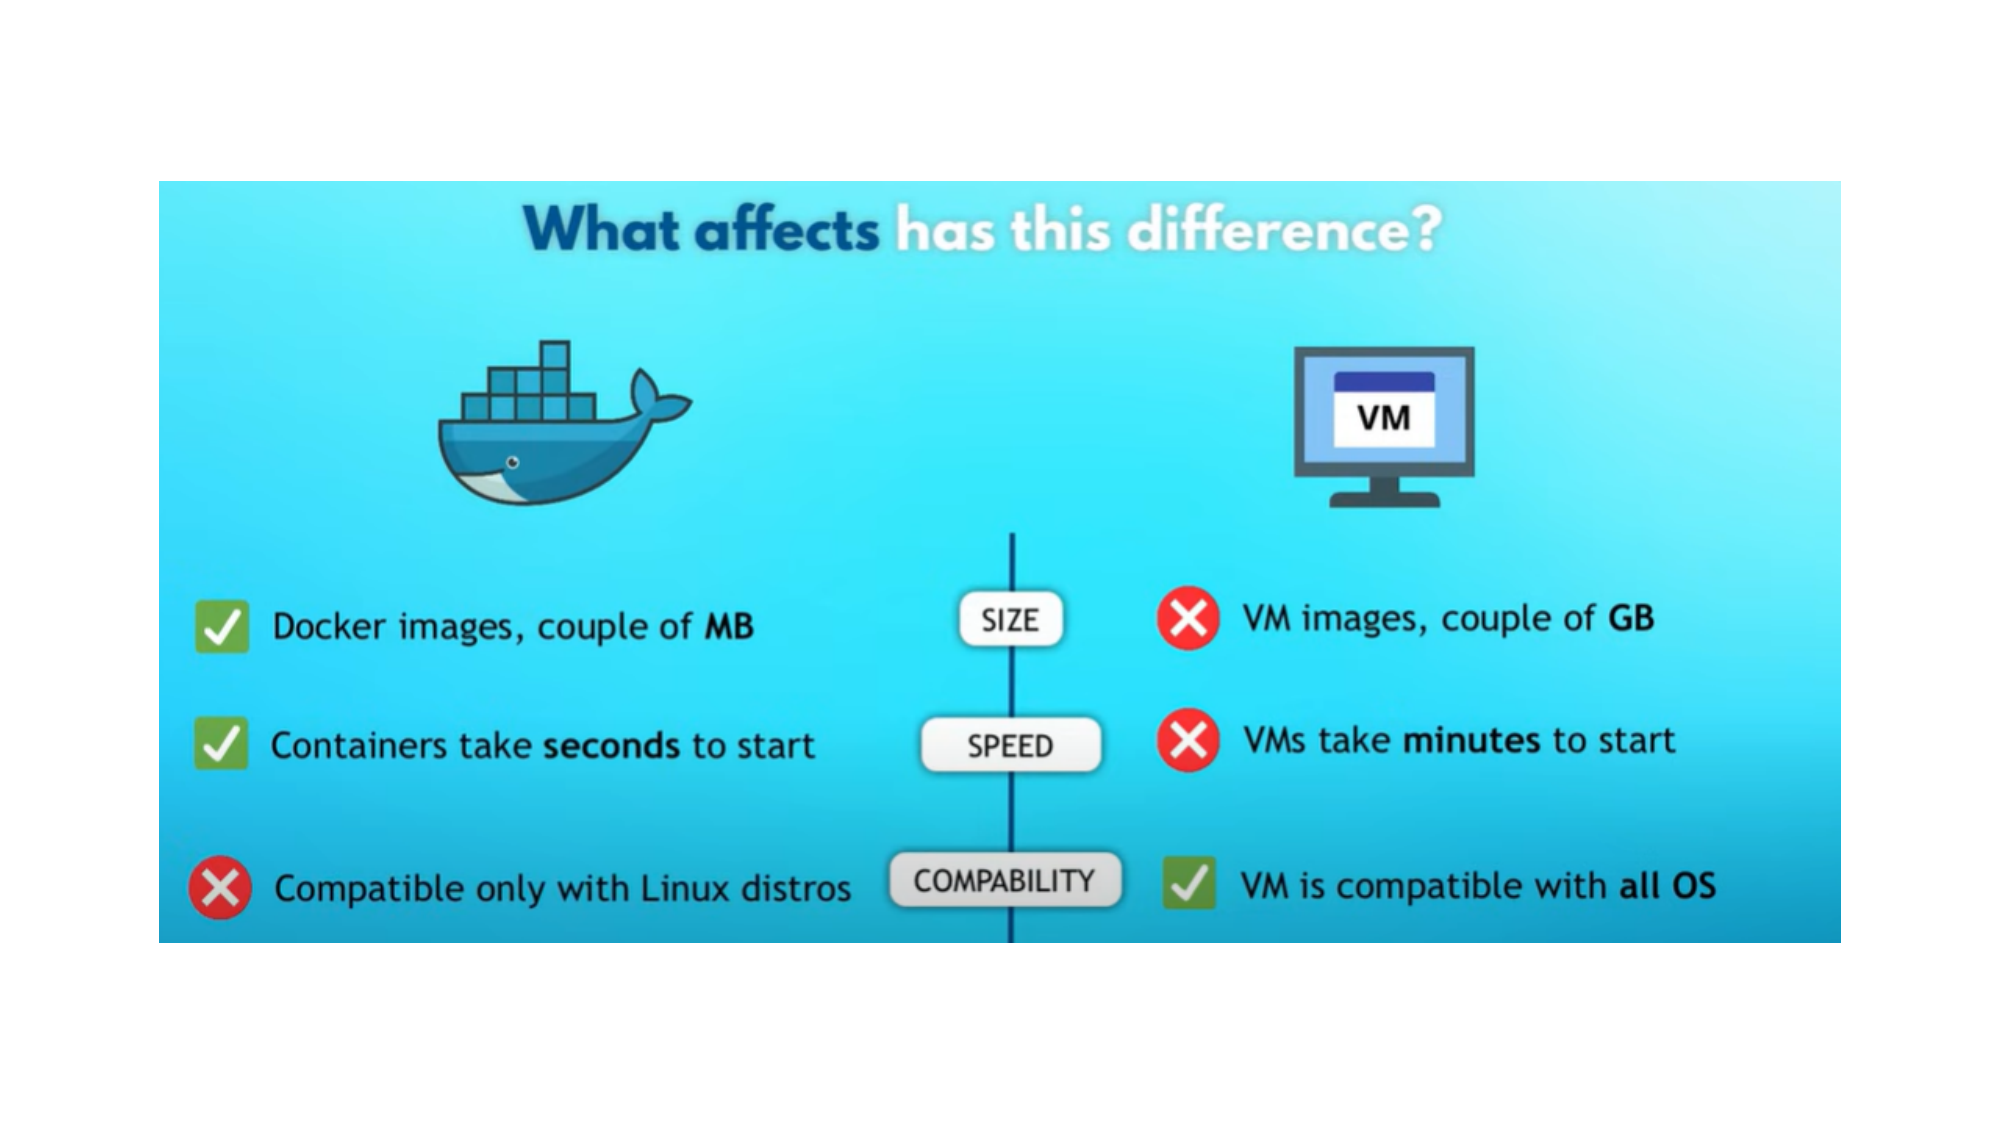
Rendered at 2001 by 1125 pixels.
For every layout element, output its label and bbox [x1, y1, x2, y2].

picture [159, 181, 1841, 943]
